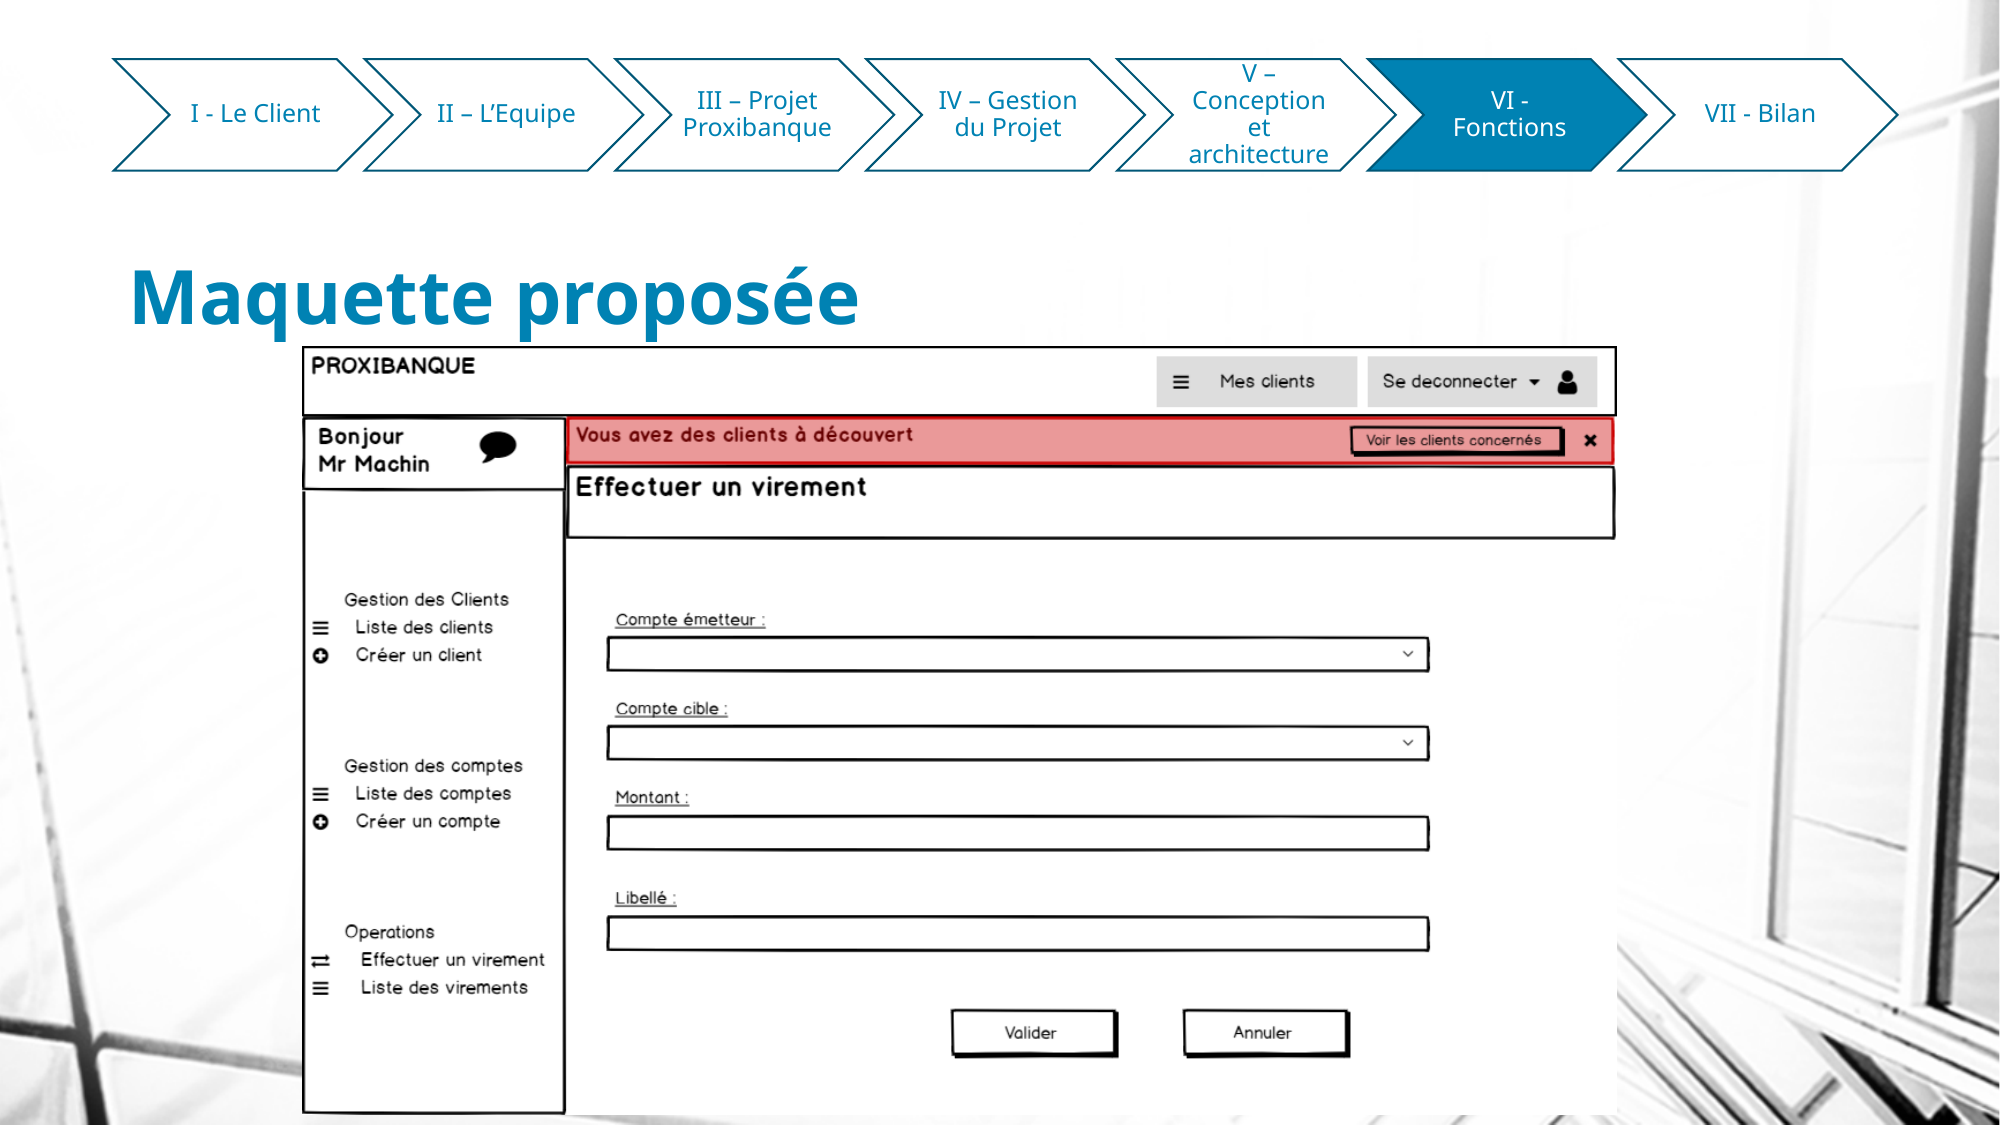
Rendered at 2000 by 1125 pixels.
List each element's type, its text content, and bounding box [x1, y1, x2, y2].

picture [0, 0, 2000, 1125]
title Maquette proposée [113, 227, 1539, 348]
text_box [113, 2, 1898, 227]
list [302, 346, 1617, 1115]
